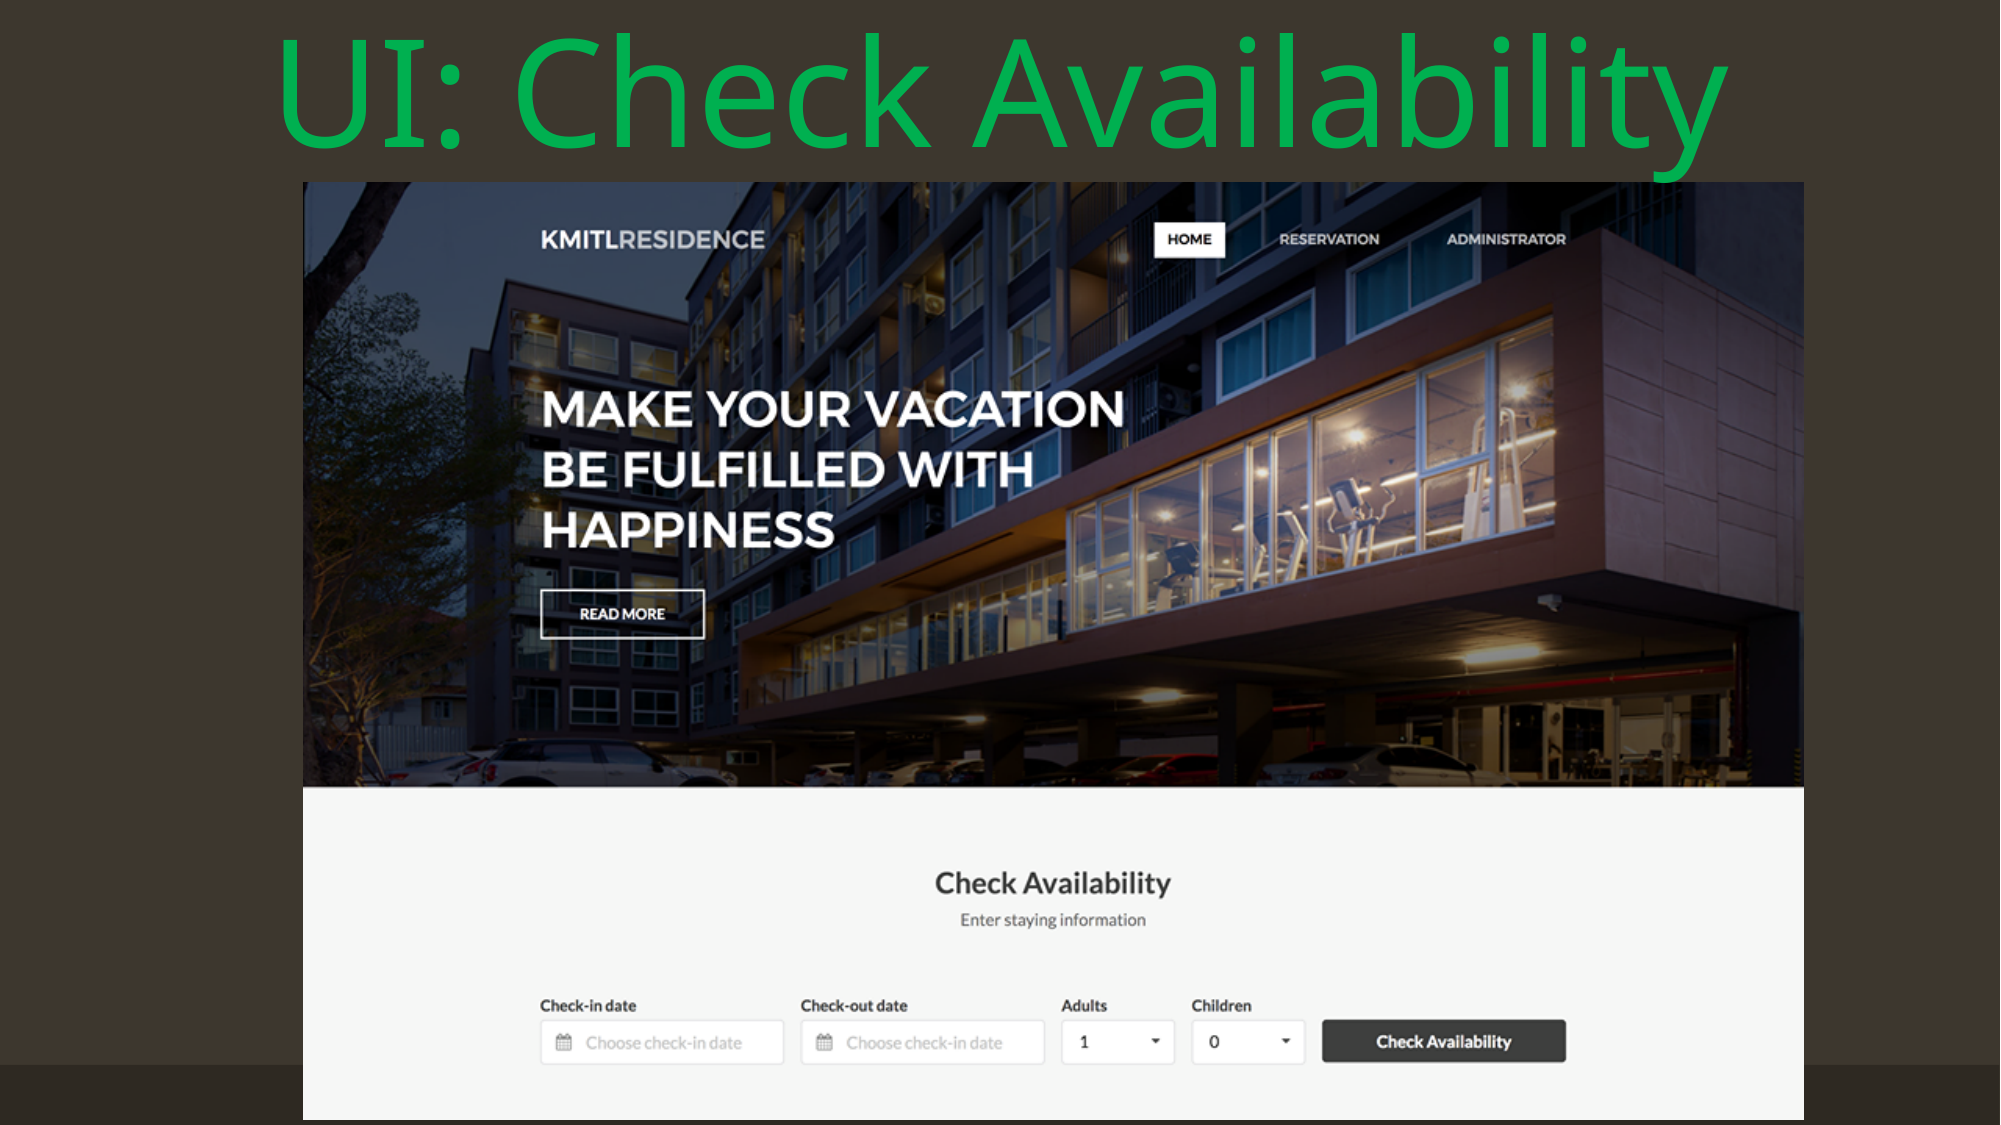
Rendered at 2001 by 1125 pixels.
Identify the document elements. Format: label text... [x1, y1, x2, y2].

picture [302, 182, 1804, 1121]
text_box UI: Check Availability [0, 0, 2000, 188]
